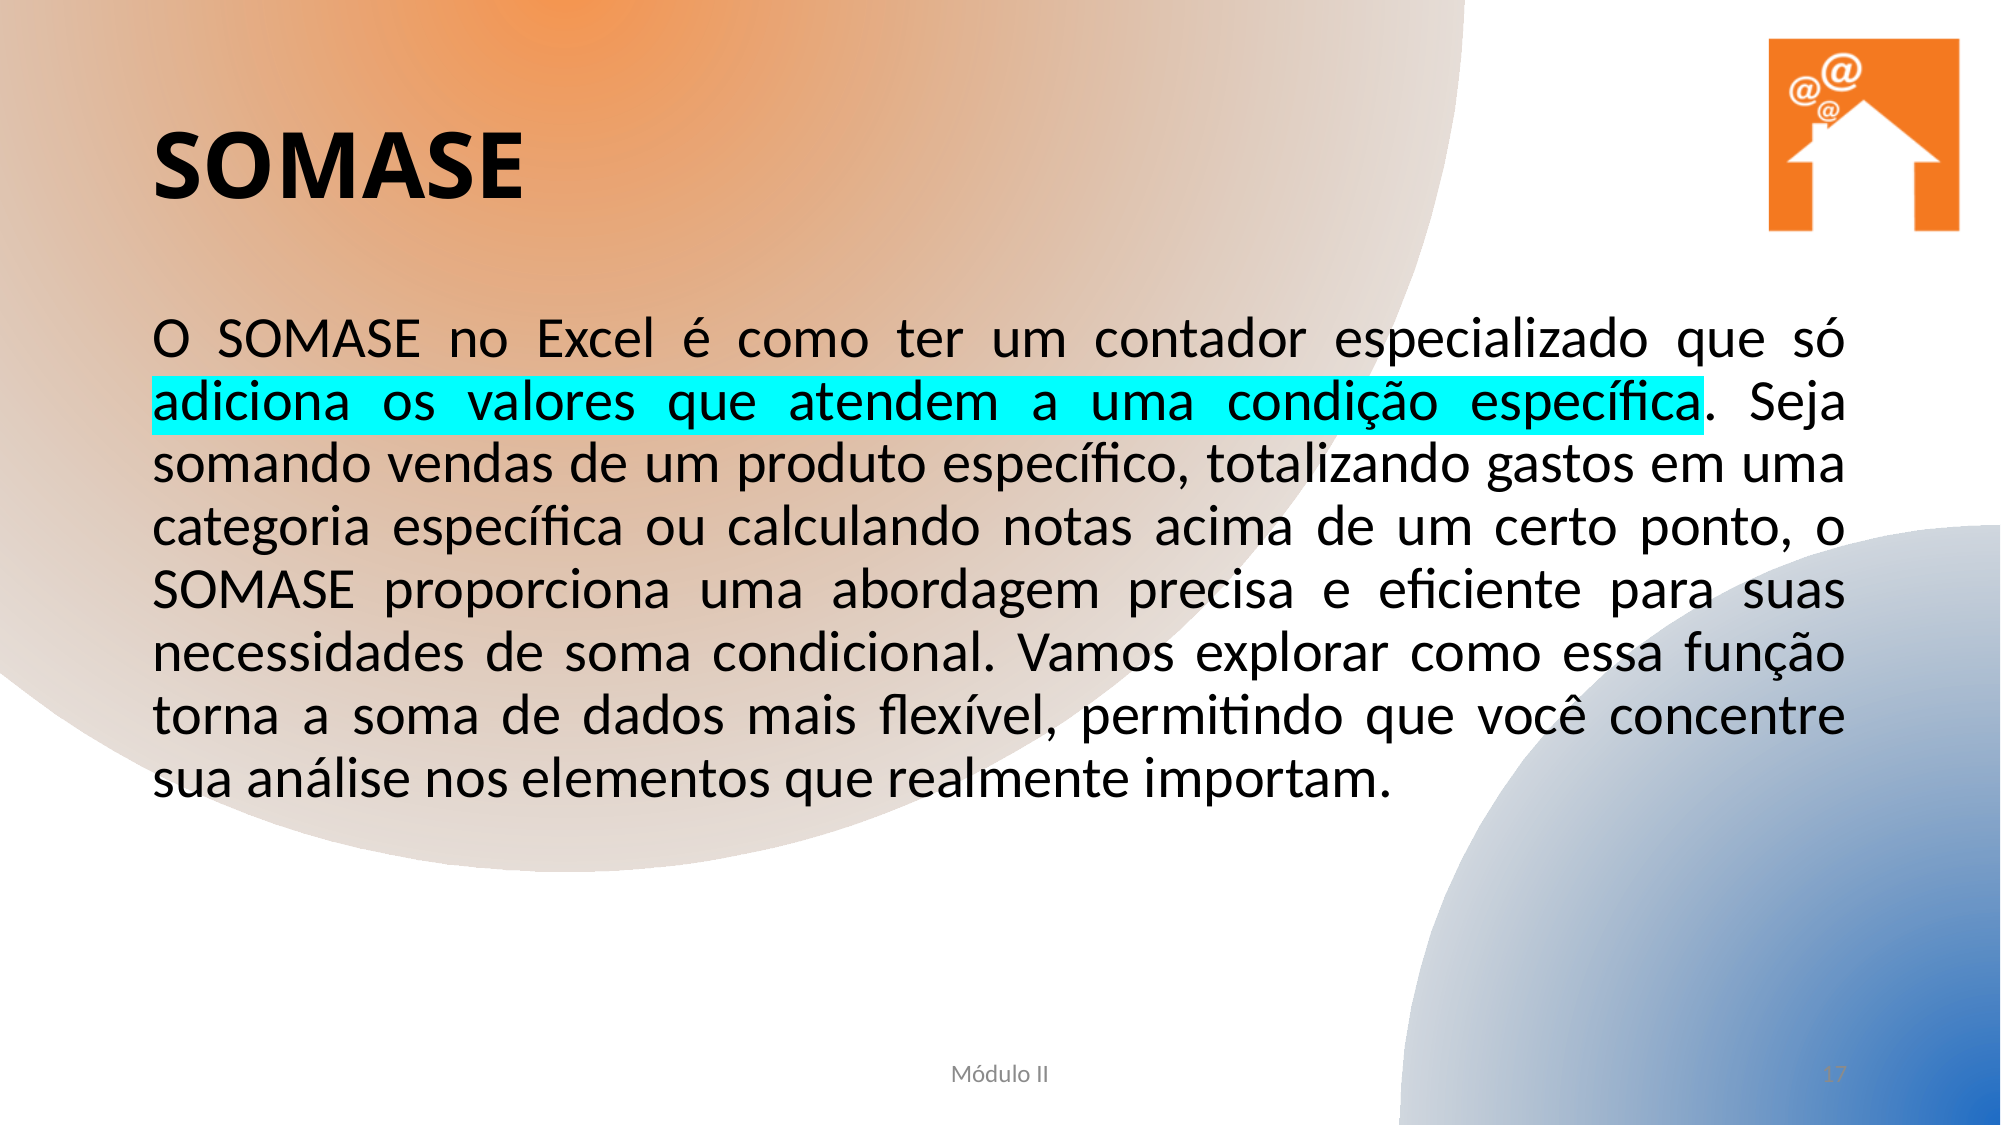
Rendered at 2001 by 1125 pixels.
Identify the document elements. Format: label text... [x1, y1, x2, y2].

picture [1728, 0, 2000, 272]
list O SOMASE no Excel é como ter um contador especializado que só adiciona os valores que atendem a uma condição específica. Seja somando vendas de um produto específico, totalizando gastos em uma categoria específica ou calculando notas acima de um certo ponto, o SOMASE proporciona uma abordagem precisa e eficiente para suas necessidades de soma condicional. Vamos explorar como essa função torna a soma de dados mais flexível, permitindo que você concentre sua análise nos elementos que realmente importam. [137, 299, 1863, 1024]
title SOMASE [137, 59, 1863, 278]
footer Módulo II [662, 1042, 1338, 1103]
slide_number 17 [1412, 1042, 1863, 1103]
